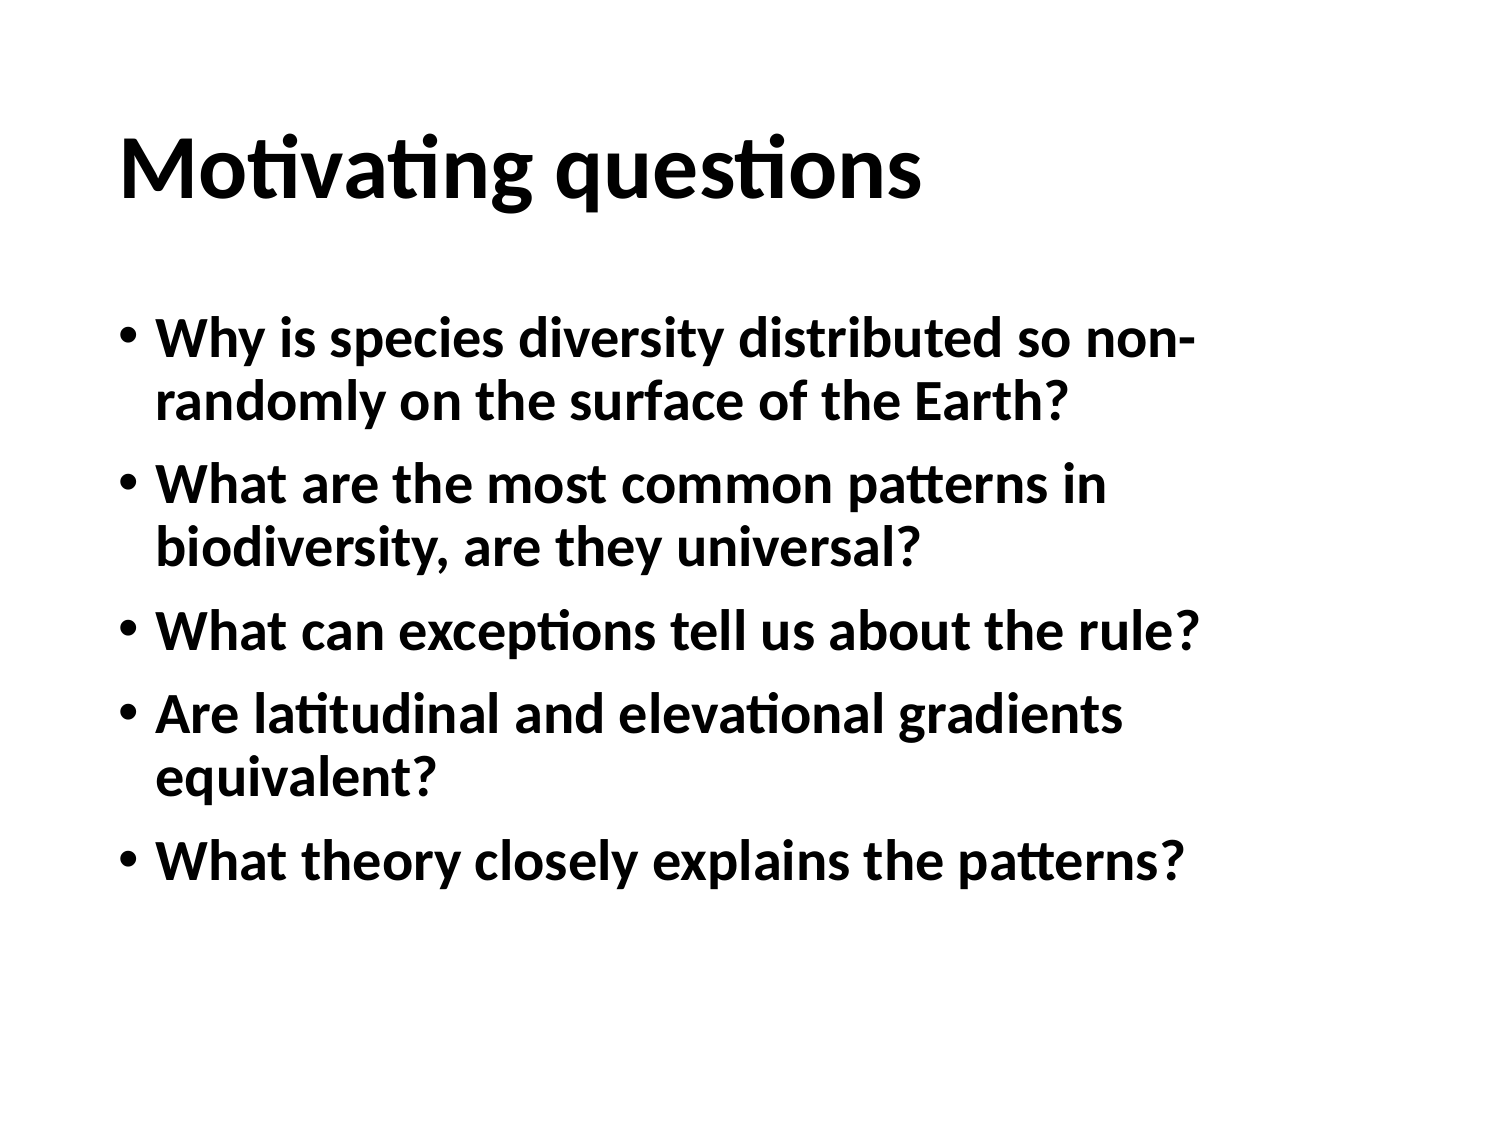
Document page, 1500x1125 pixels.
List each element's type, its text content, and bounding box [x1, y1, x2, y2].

title Motivating questions [103, 59, 1397, 278]
list Why is species diversity distributed so non-randomly on the surface of the Earth? What are the most common patterns in biodiversity, are they universal? What can exceptions tell us about the rule? Are latitudinal and elevational gradients equivalent? What theory closely explains the patterns? [103, 299, 1367, 1034]
